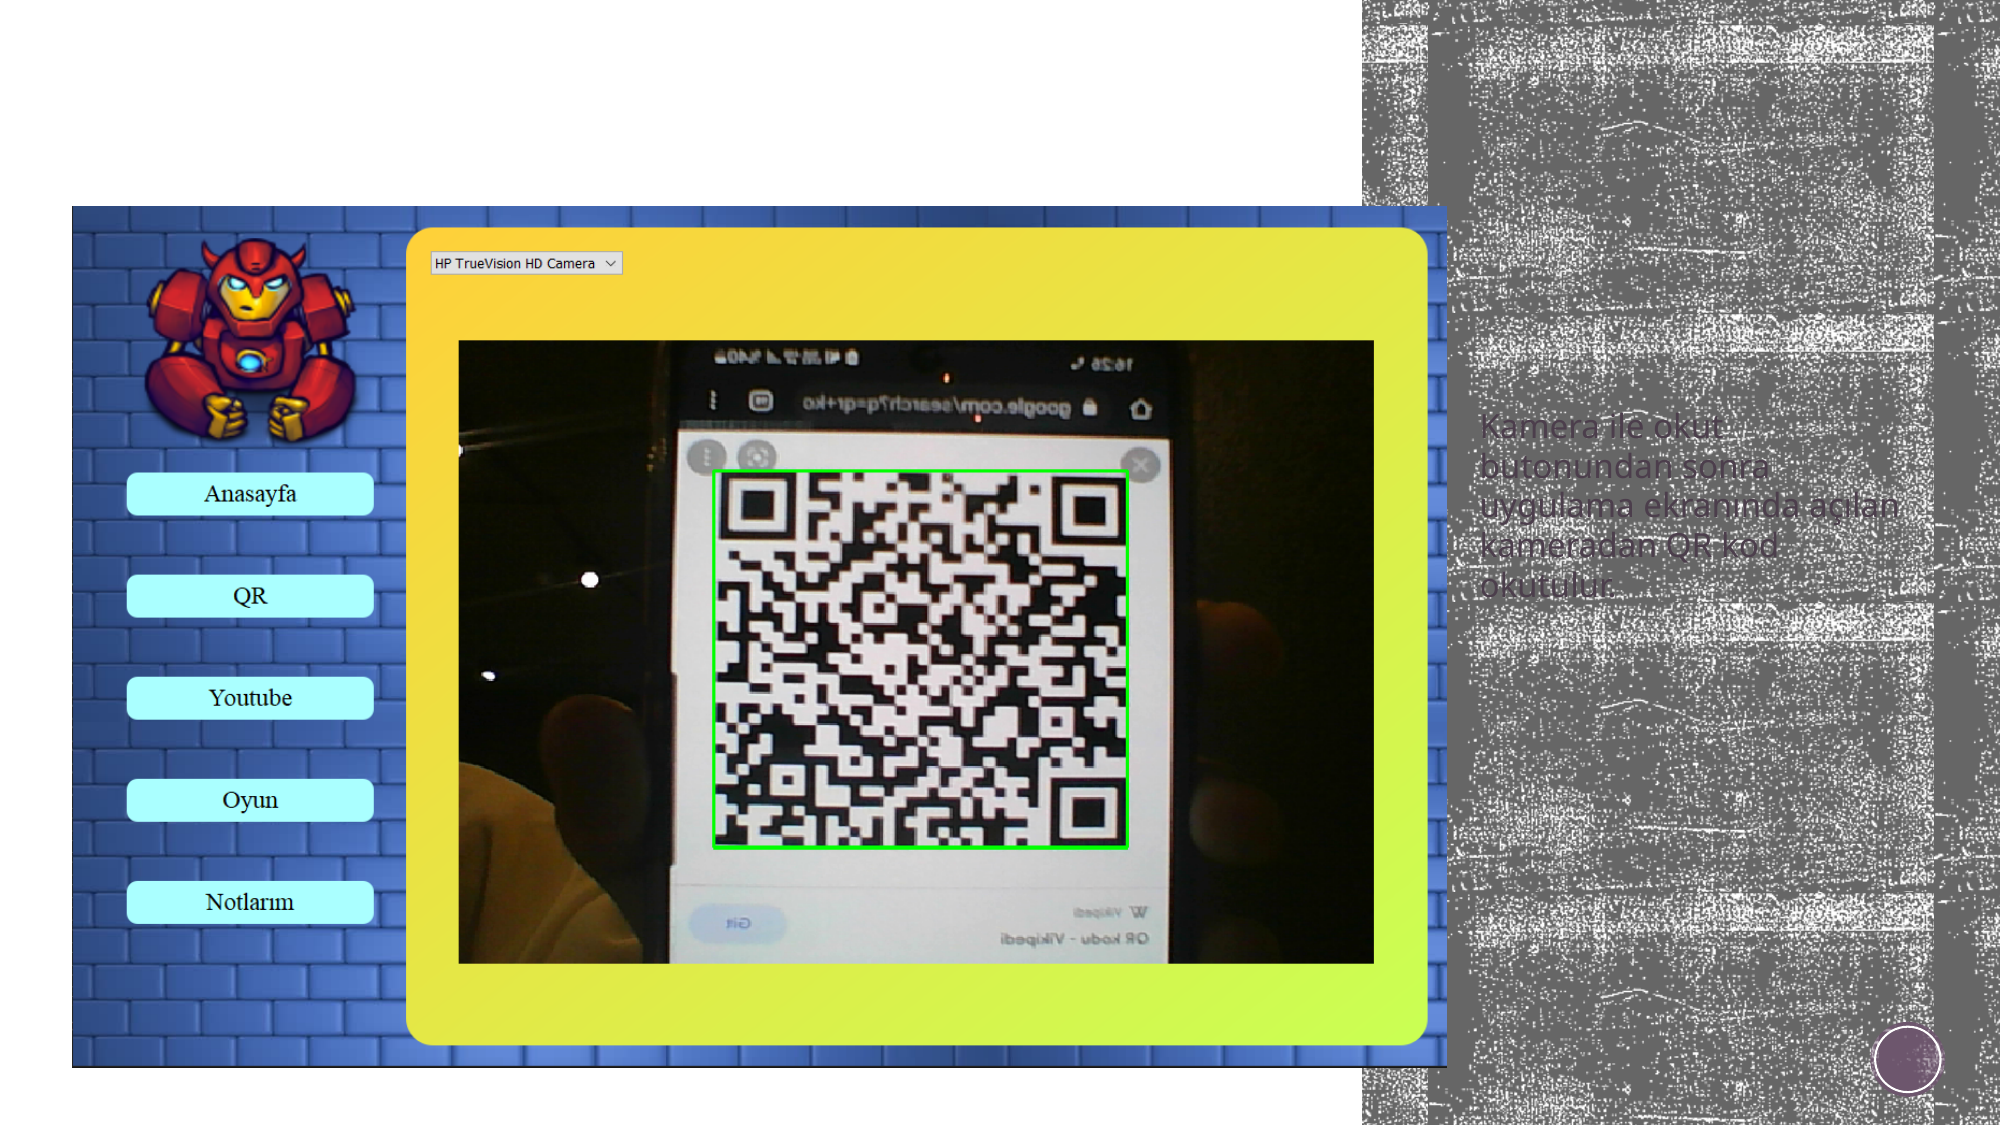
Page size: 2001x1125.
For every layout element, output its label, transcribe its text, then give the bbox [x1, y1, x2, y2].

list Kamera ile okut butonundan sonra uygulama ekranında açılan kameradan QR kod okutulur. [1464, 397, 1928, 938]
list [76, 210, 1443, 1064]
